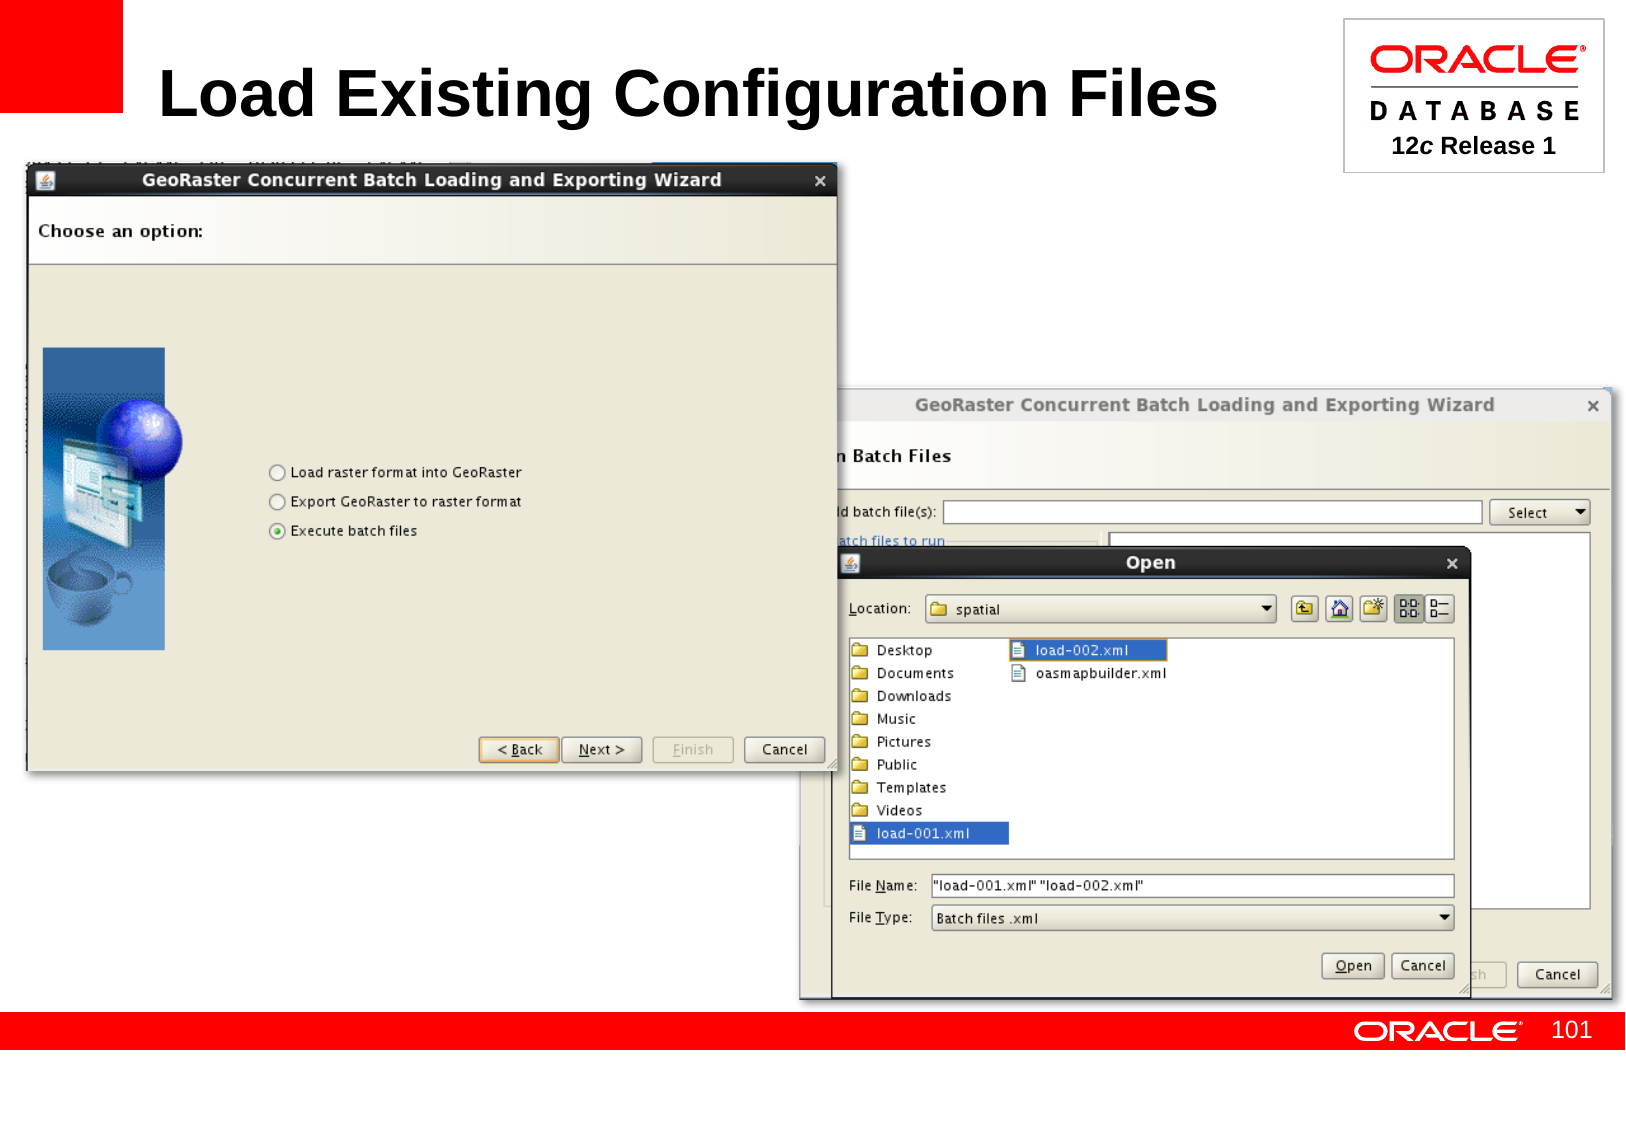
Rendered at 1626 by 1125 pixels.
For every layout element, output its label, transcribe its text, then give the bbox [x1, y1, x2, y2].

picture [0, 1012, 1625, 1050]
picture [0, 0, 123, 113]
title Load Existing Configuration Files [157, 49, 1506, 205]
picture [25, 162, 1613, 1001]
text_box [1343, 18, 1605, 173]
